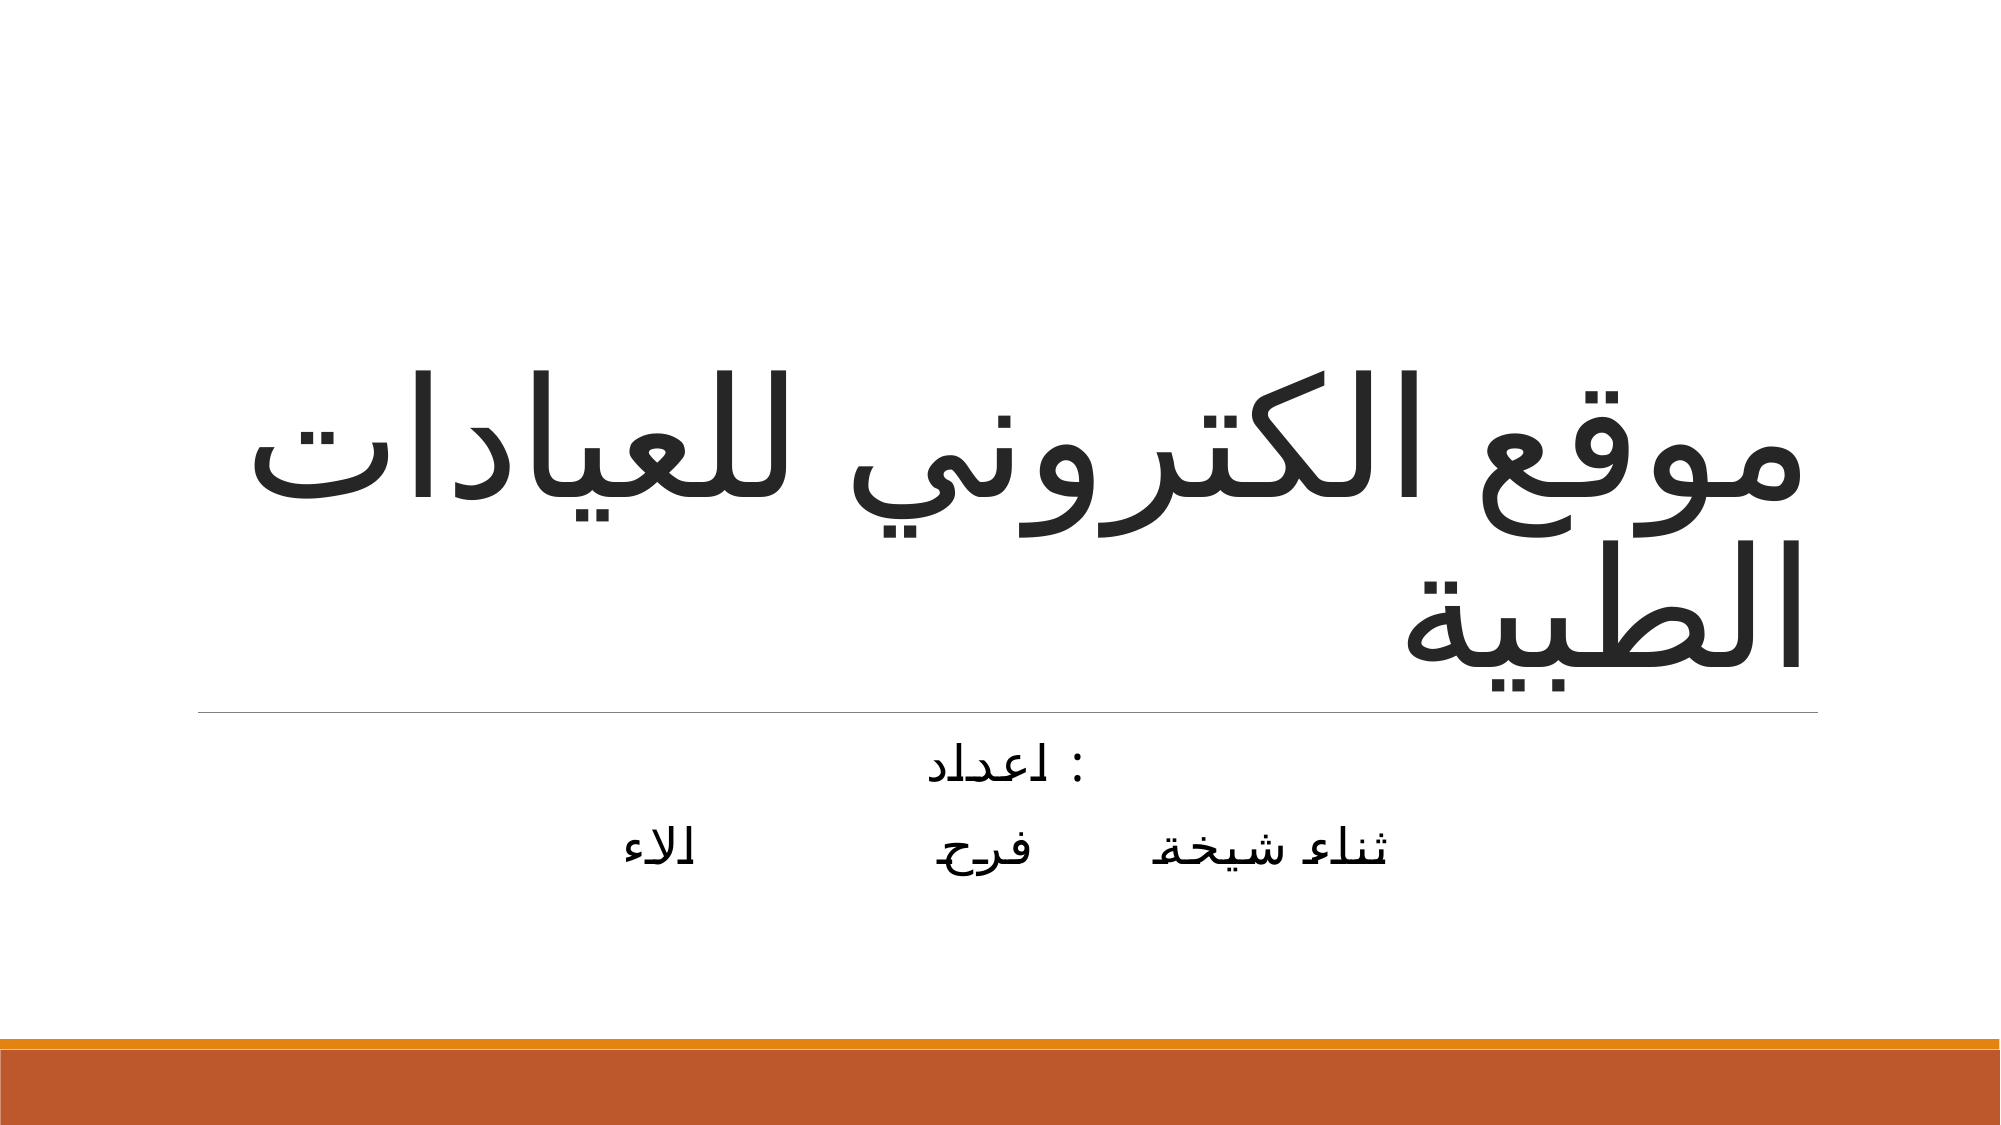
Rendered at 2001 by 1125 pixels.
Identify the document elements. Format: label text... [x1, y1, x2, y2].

subtitle اعداد : ثناء شيخة فرح الاء [180, 730, 1831, 919]
title موقع الكتروني للعيادات الطبية [180, 124, 1830, 710]
